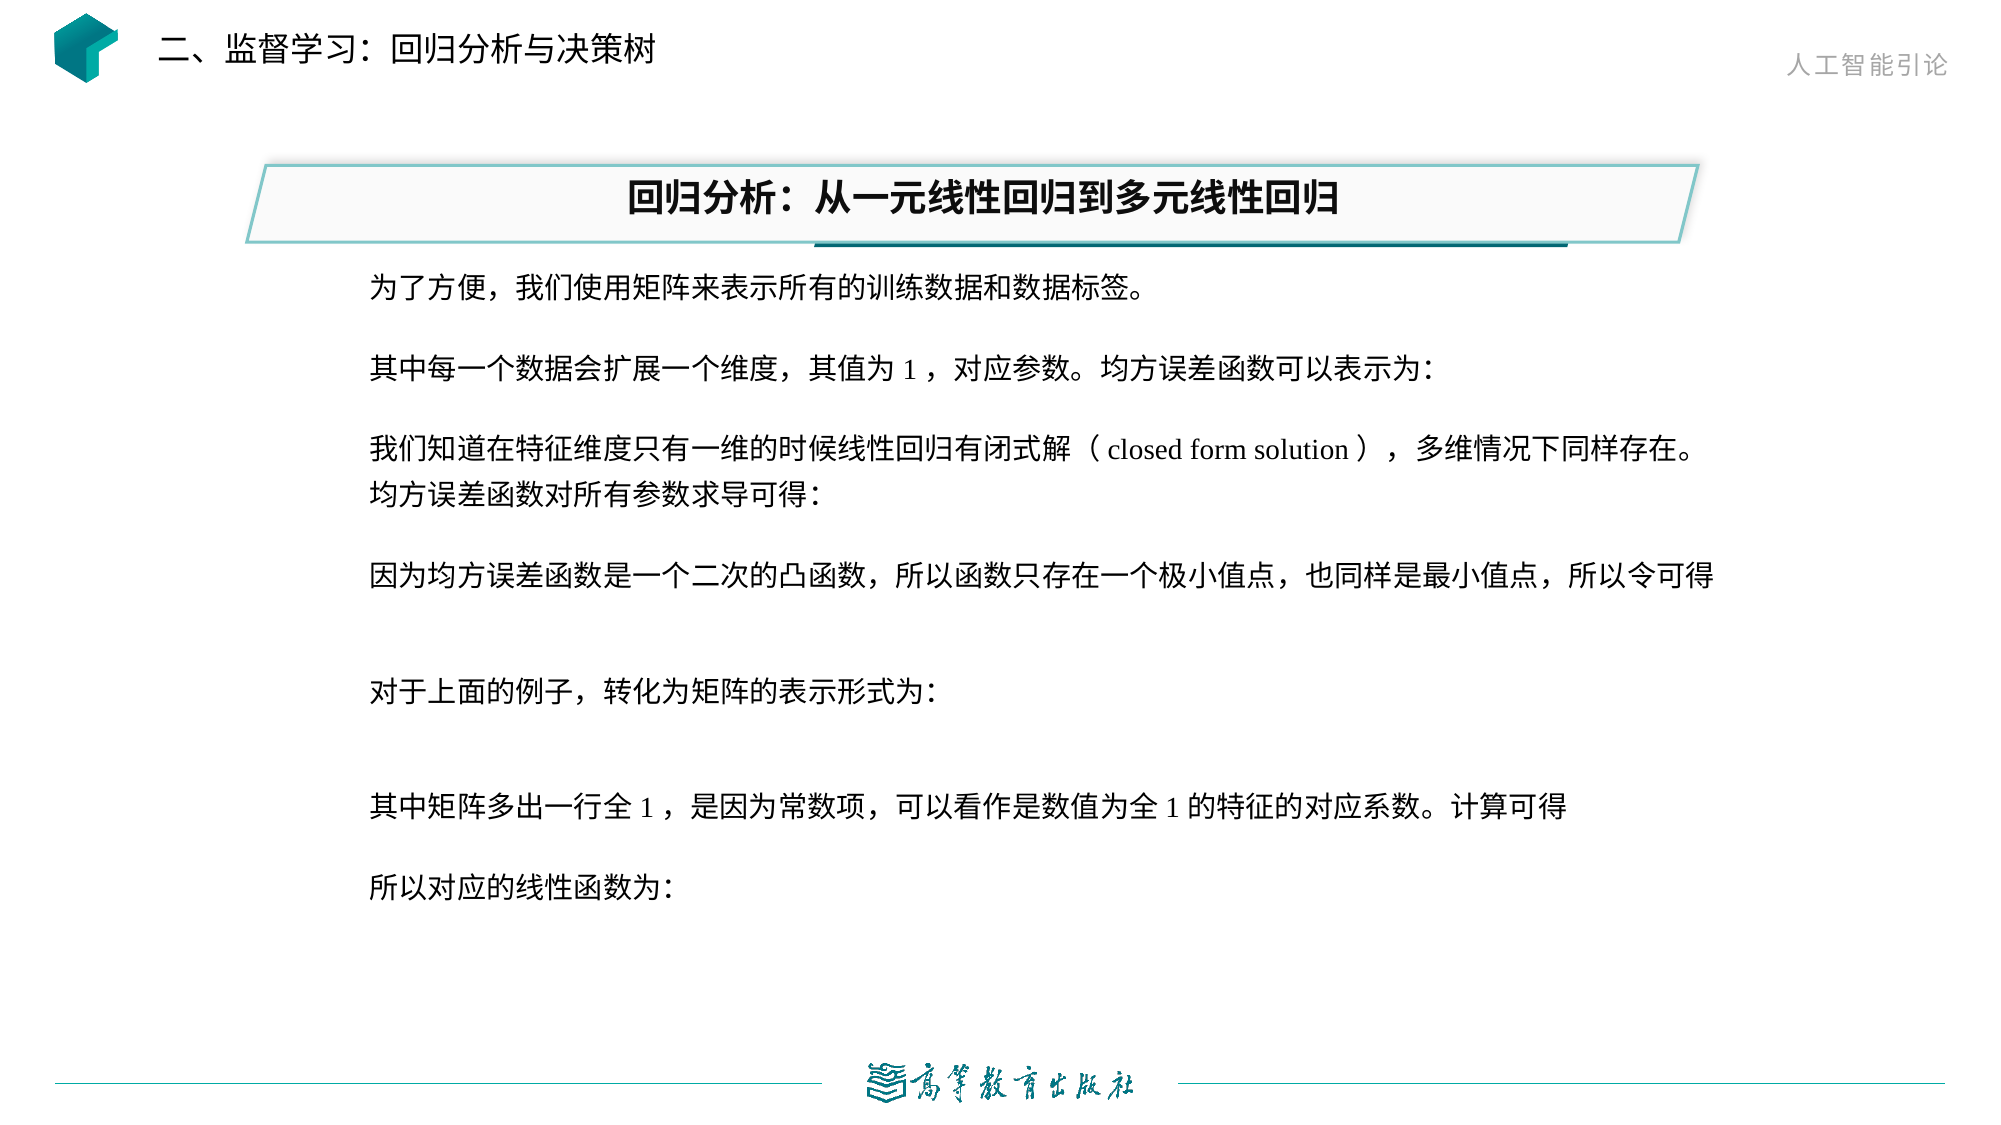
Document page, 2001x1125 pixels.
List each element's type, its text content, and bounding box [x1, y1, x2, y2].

text_box 二、监督学习：回归分析与决策树 [143, 21, 672, 76]
picture [867, 1063, 1133, 1103]
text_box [246, 165, 1698, 248]
